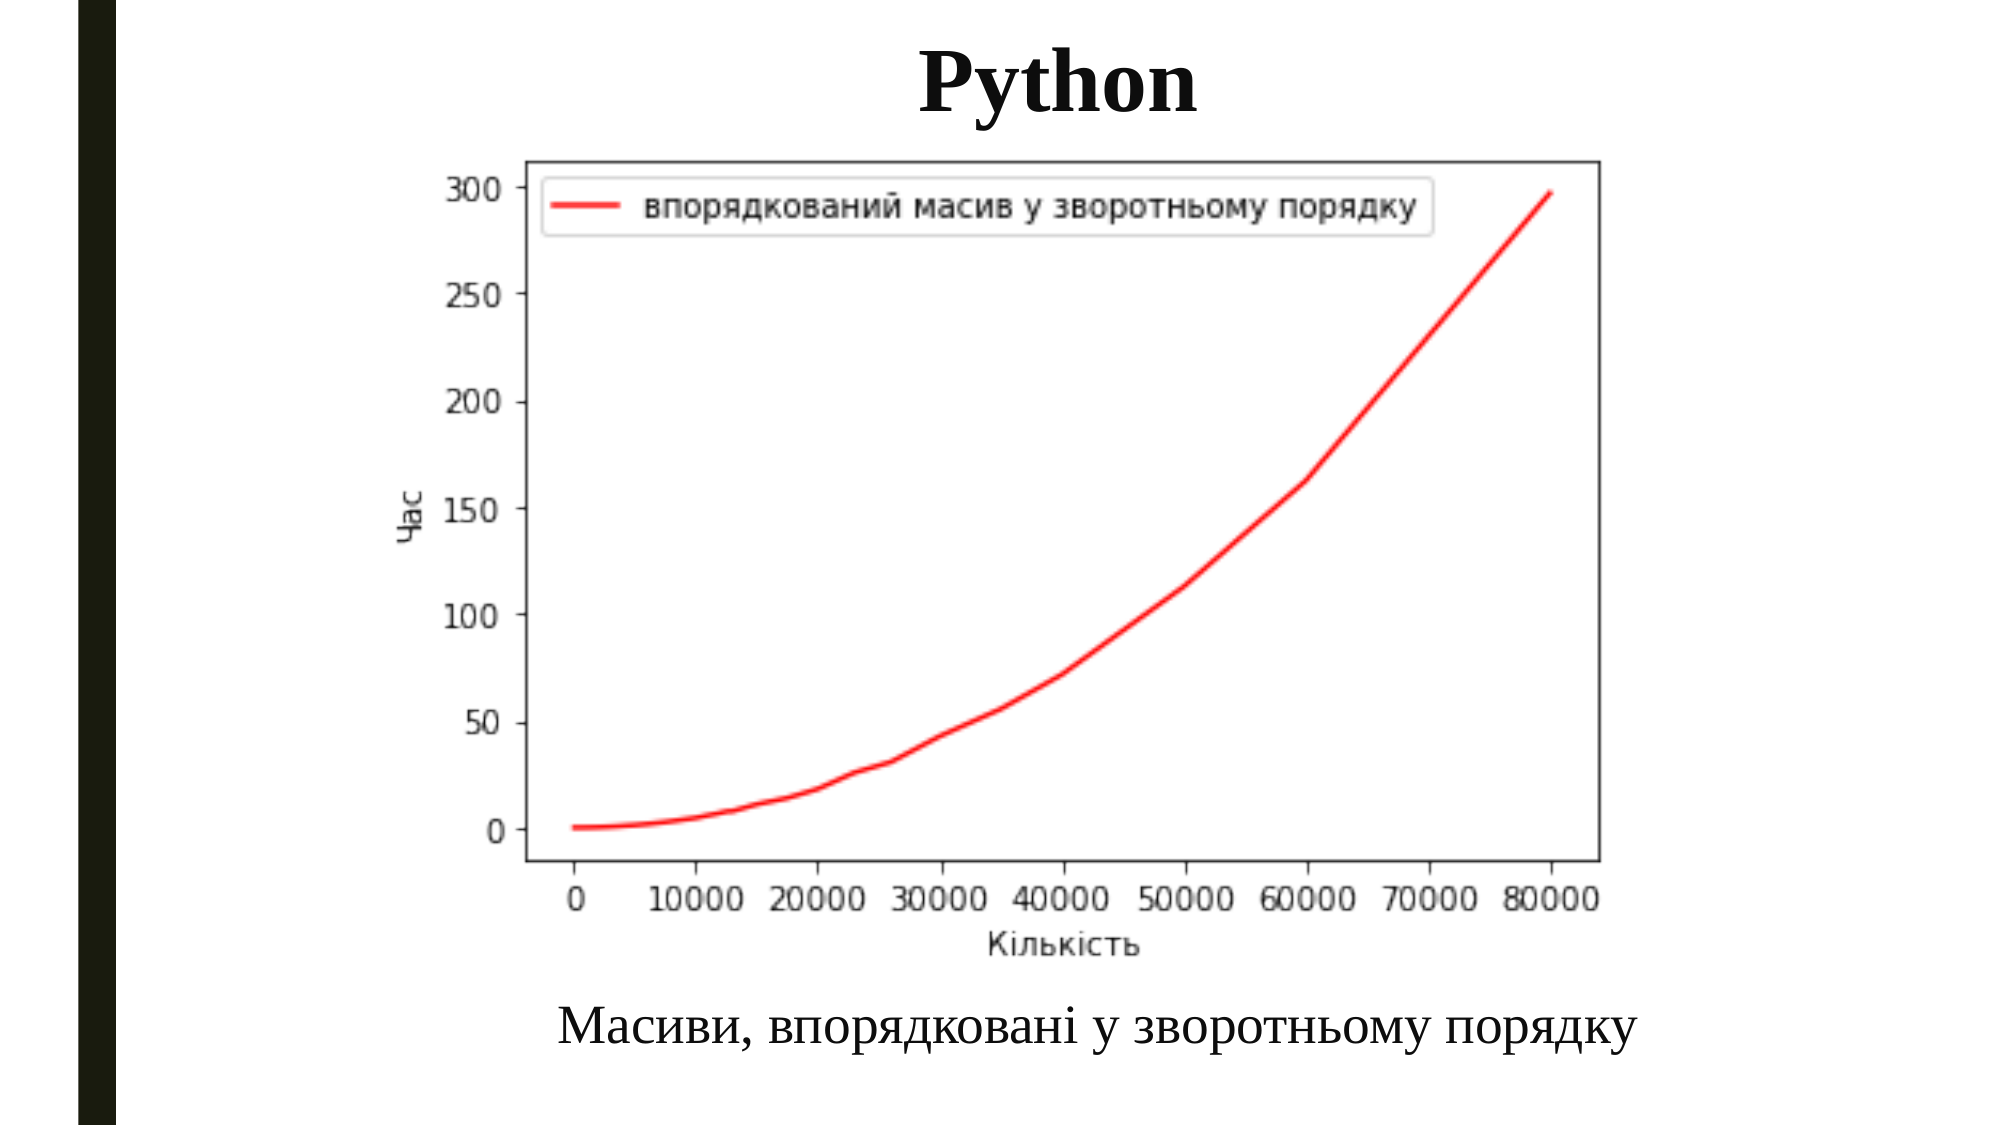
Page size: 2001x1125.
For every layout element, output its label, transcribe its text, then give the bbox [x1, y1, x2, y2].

title Python [117, 25, 2000, 142]
text_box Масиви, впорядковані у зворотньому порядку [450, 967, 1760, 1085]
picture [374, 142, 1625, 983]
